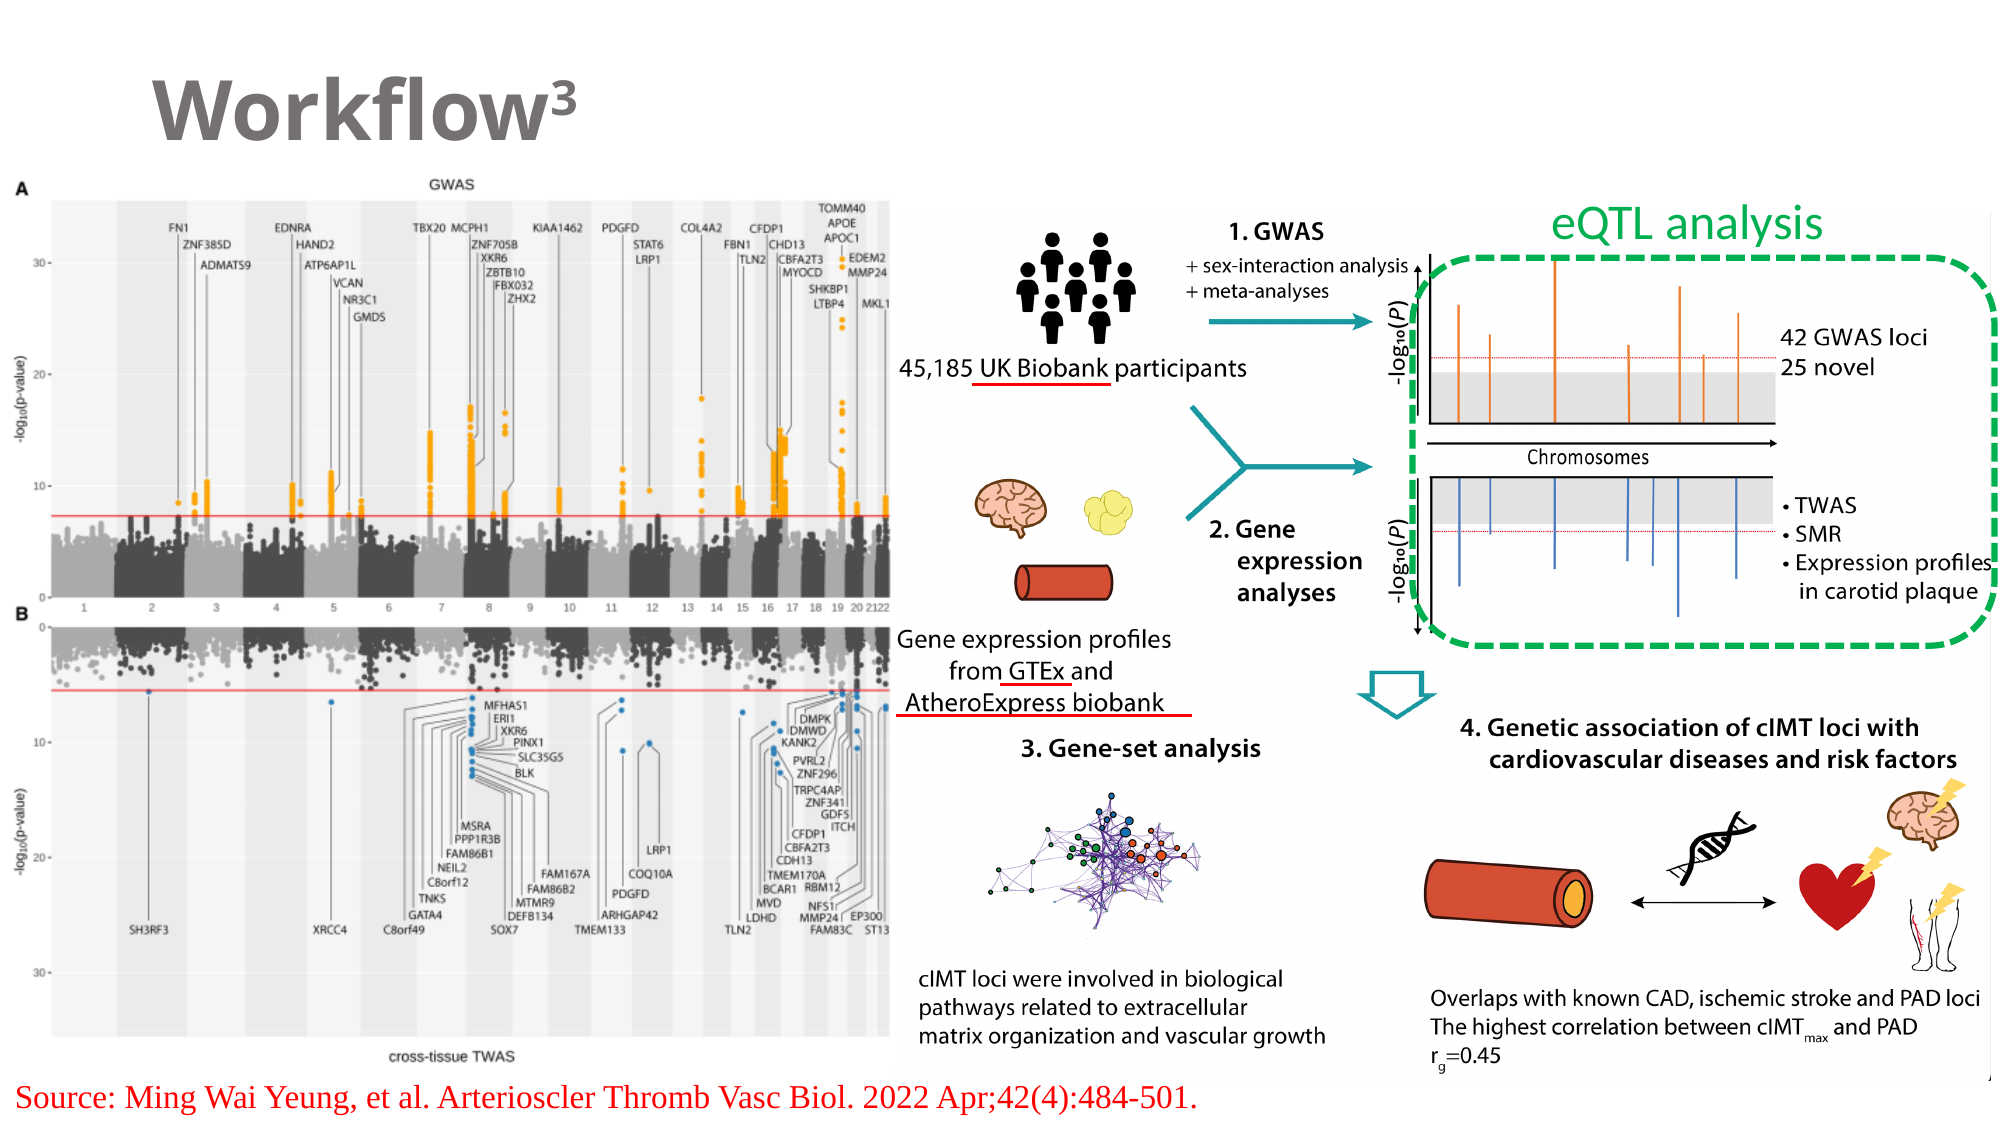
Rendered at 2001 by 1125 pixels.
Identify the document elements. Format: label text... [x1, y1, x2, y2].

picture [5, 170, 1991, 1081]
text_box eQTL analysis [1512, 182, 1863, 211]
text_box Source: Ming Wai Yeung, et al. Arterioscler Thromb Vasc Biol. 2022 Apr;42(4):484-501. [0, 1067, 1463, 1123]
title Workflow3 [137, 44, 1863, 183]
text_box [1991, 298, 1996, 605]
